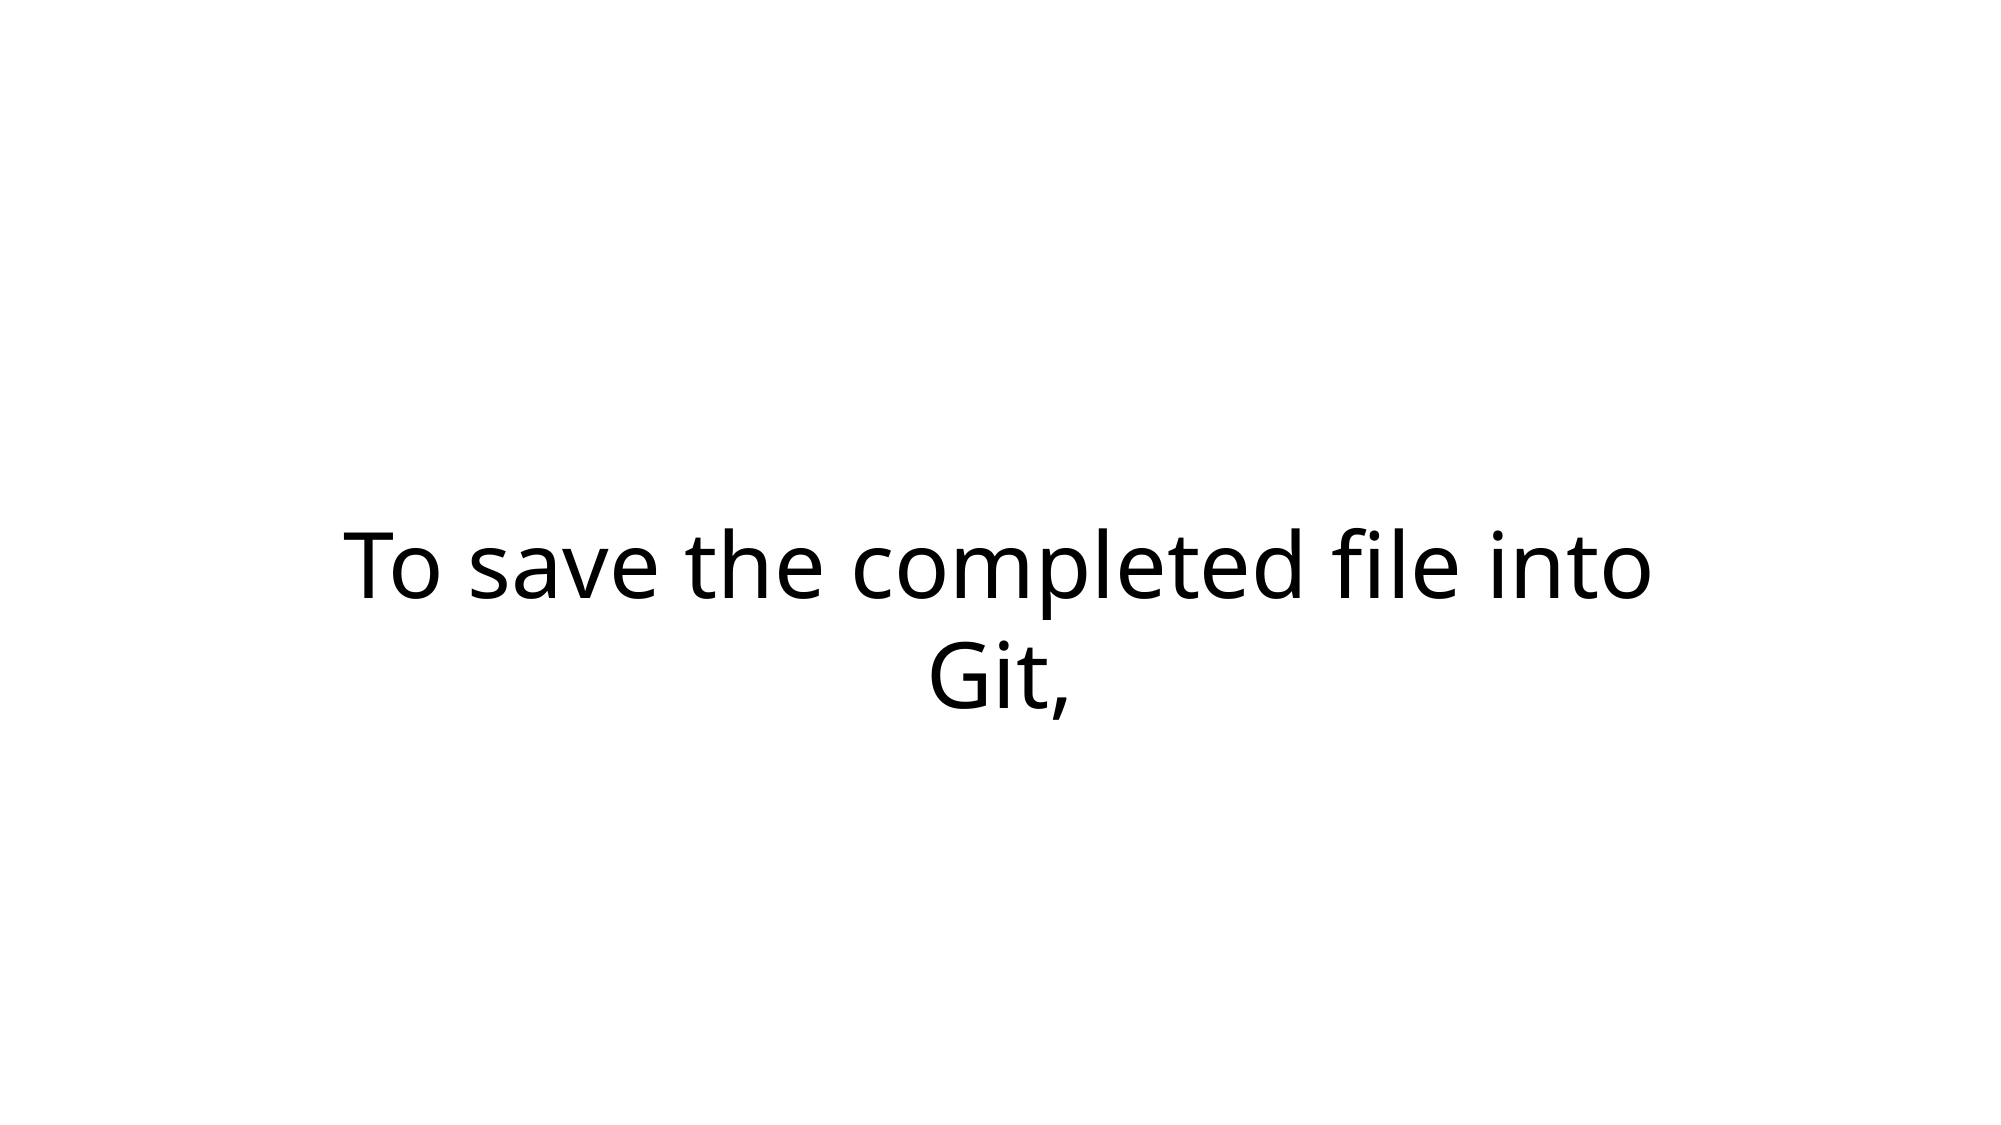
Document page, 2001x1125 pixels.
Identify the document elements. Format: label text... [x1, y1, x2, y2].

text_box To save the completed file into Git, [326, 499, 1674, 734]
